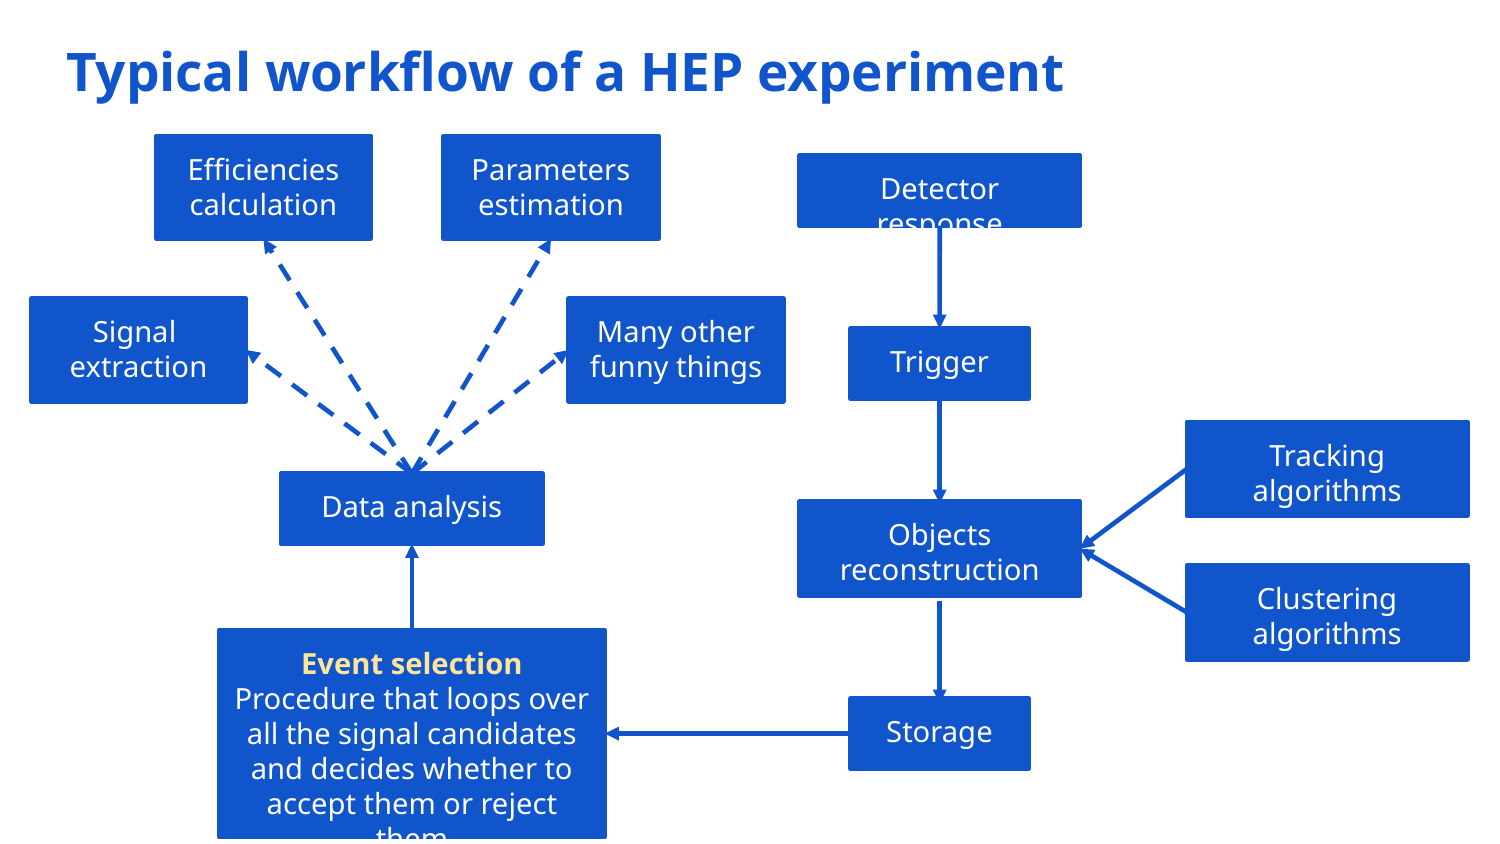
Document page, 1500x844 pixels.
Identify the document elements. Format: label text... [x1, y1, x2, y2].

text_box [411, 238, 552, 349]
text_box Clustering algorithms [1186, 565, 1468, 660]
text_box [1079, 548, 1188, 613]
text_box Tracking algorithms [1186, 421, 1468, 516]
text_box Trigger [850, 328, 1029, 399]
text_box Signal extraction [31, 298, 246, 402]
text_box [245, 349, 406, 474]
text_box Detector response [799, 155, 1080, 226]
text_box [263, 238, 410, 348]
text_box Event selection Procedure that loops over all the signal candidates and decides whether to accept them or reject them [218, 630, 605, 837]
text_box Many other funny things [568, 298, 784, 402]
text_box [411, 349, 569, 474]
text_box Storage [850, 698, 1029, 769]
title Typical workflow of a HEP experiment [51, 23, 1449, 117]
text_box Objects reconstruction [799, 501, 1074, 596]
text_box Parameters estimation [443, 136, 659, 239]
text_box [1079, 468, 1188, 548]
text_box Data analysis [281, 484, 543, 544]
text_box Efficiencies calculation [156, 136, 371, 239]
